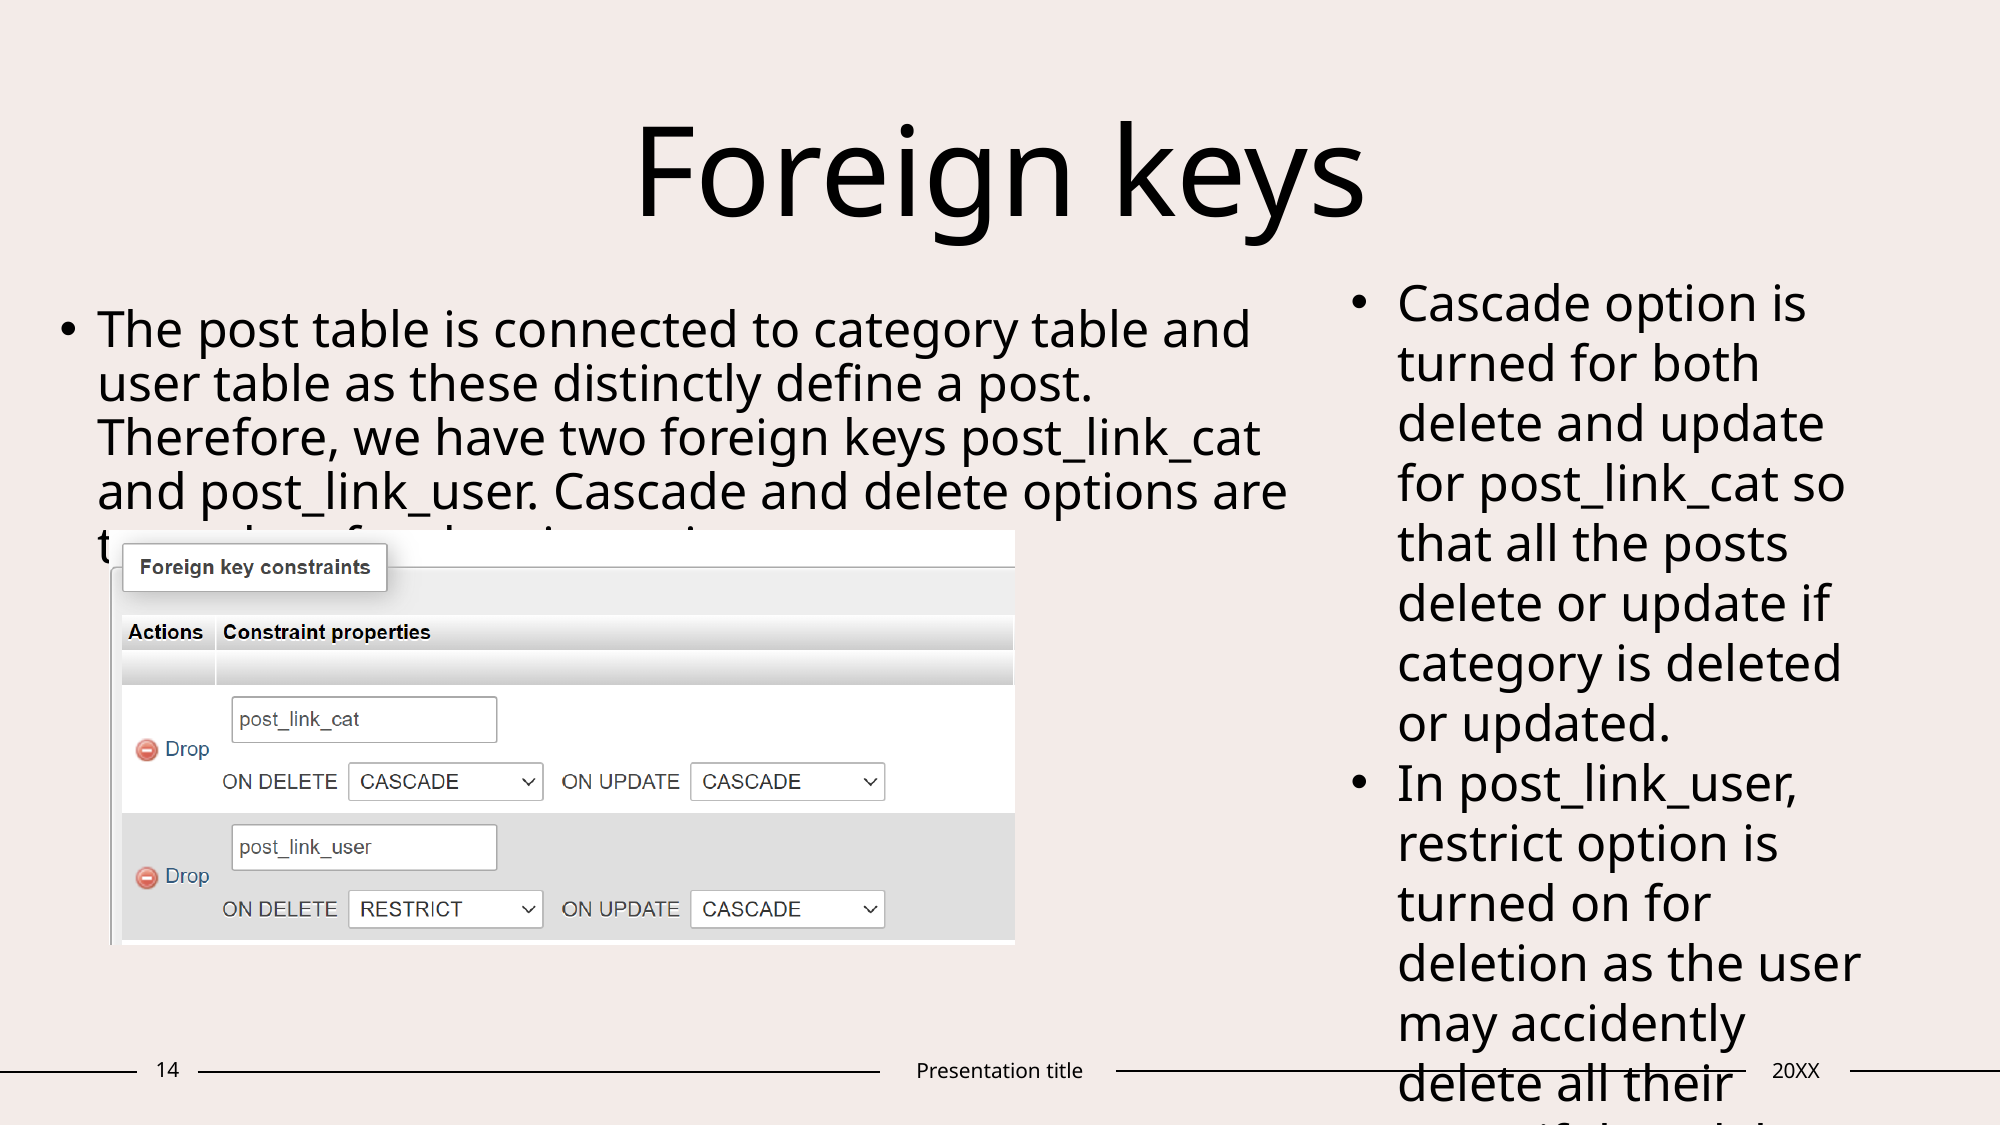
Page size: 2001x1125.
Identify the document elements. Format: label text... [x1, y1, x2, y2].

footer Presentation title [879, 1050, 1120, 1091]
list The post table is connected to category table and user table as these distinctly define a post. Therefore, we have two foreign keys post_link_cat and post_link_user. Cascade and delete options are turned on for data integrity. [44, 296, 1335, 980]
picture [109, 530, 1015, 945]
title Foreign keys [187, 83, 1813, 251]
slide_number 14 [137, 1050, 198, 1091]
text_box Cascade option is turned for both delete and update for post_link_cat so that all the posts delete or update if category is deleted or updated. In post_link_user, restrict option is turned on for deletion as the user may accidently delete all their posts if they delete their account [1335, 263, 1880, 1125]
